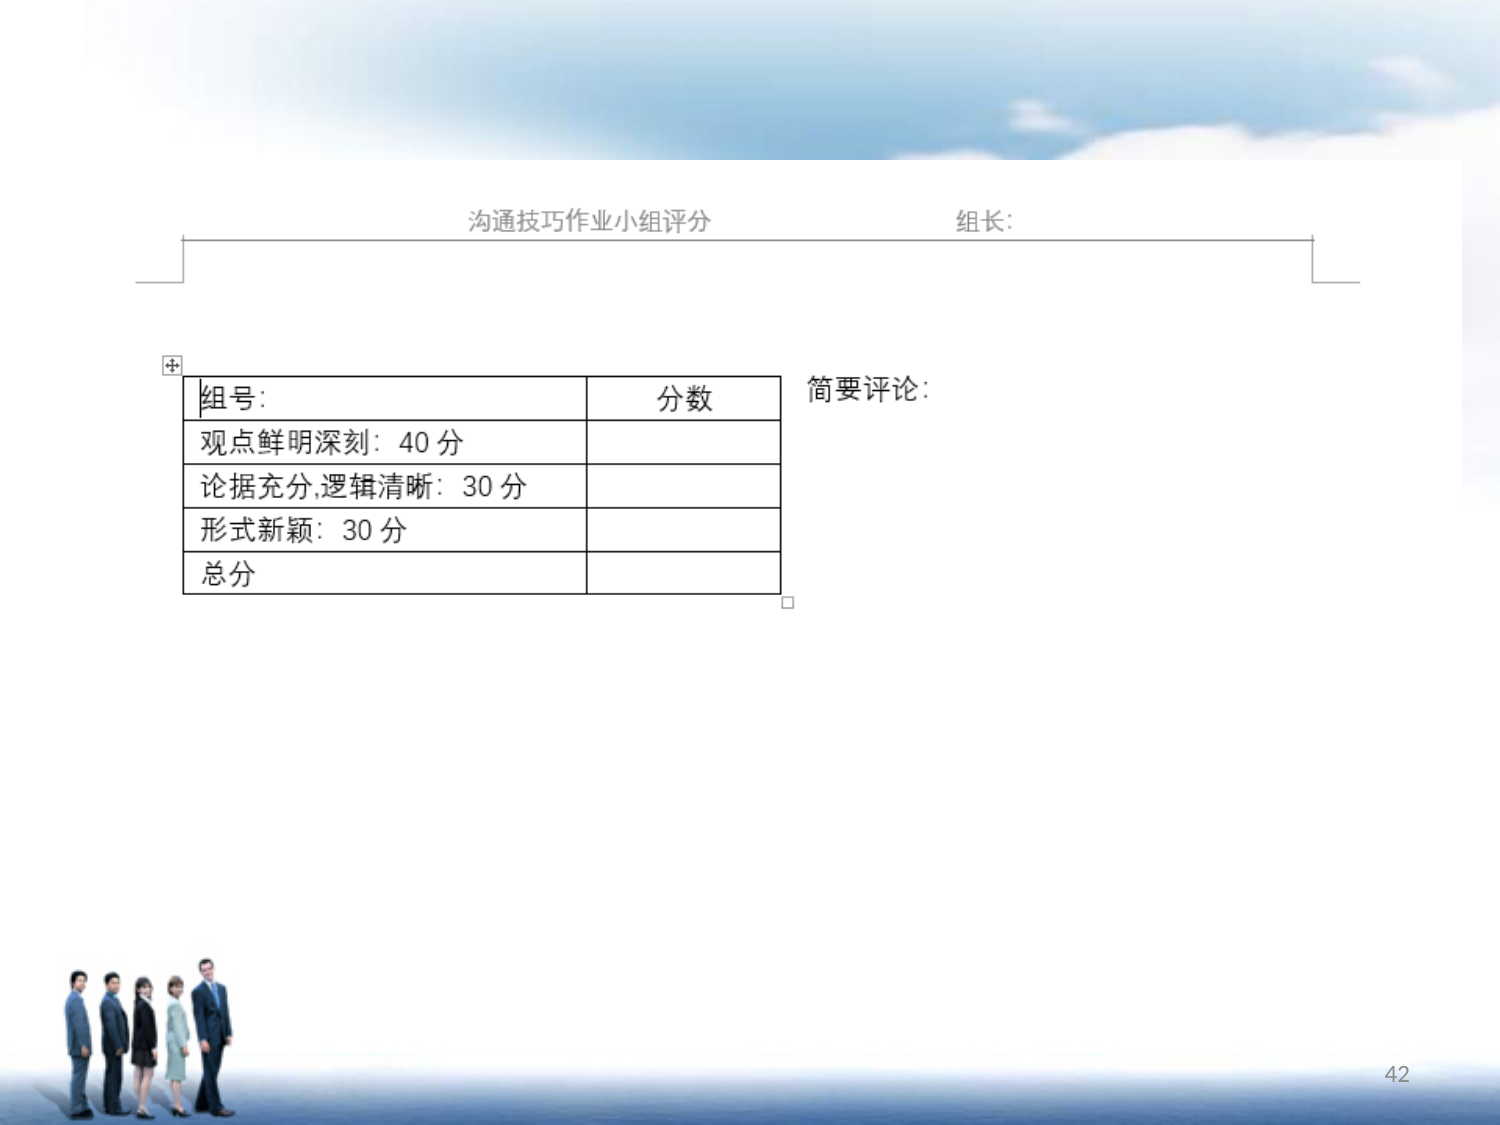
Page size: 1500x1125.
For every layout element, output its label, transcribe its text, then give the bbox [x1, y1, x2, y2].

picture [0, 0, 1500, 1125]
slide_number 42 [1074, 1042, 1425, 1103]
